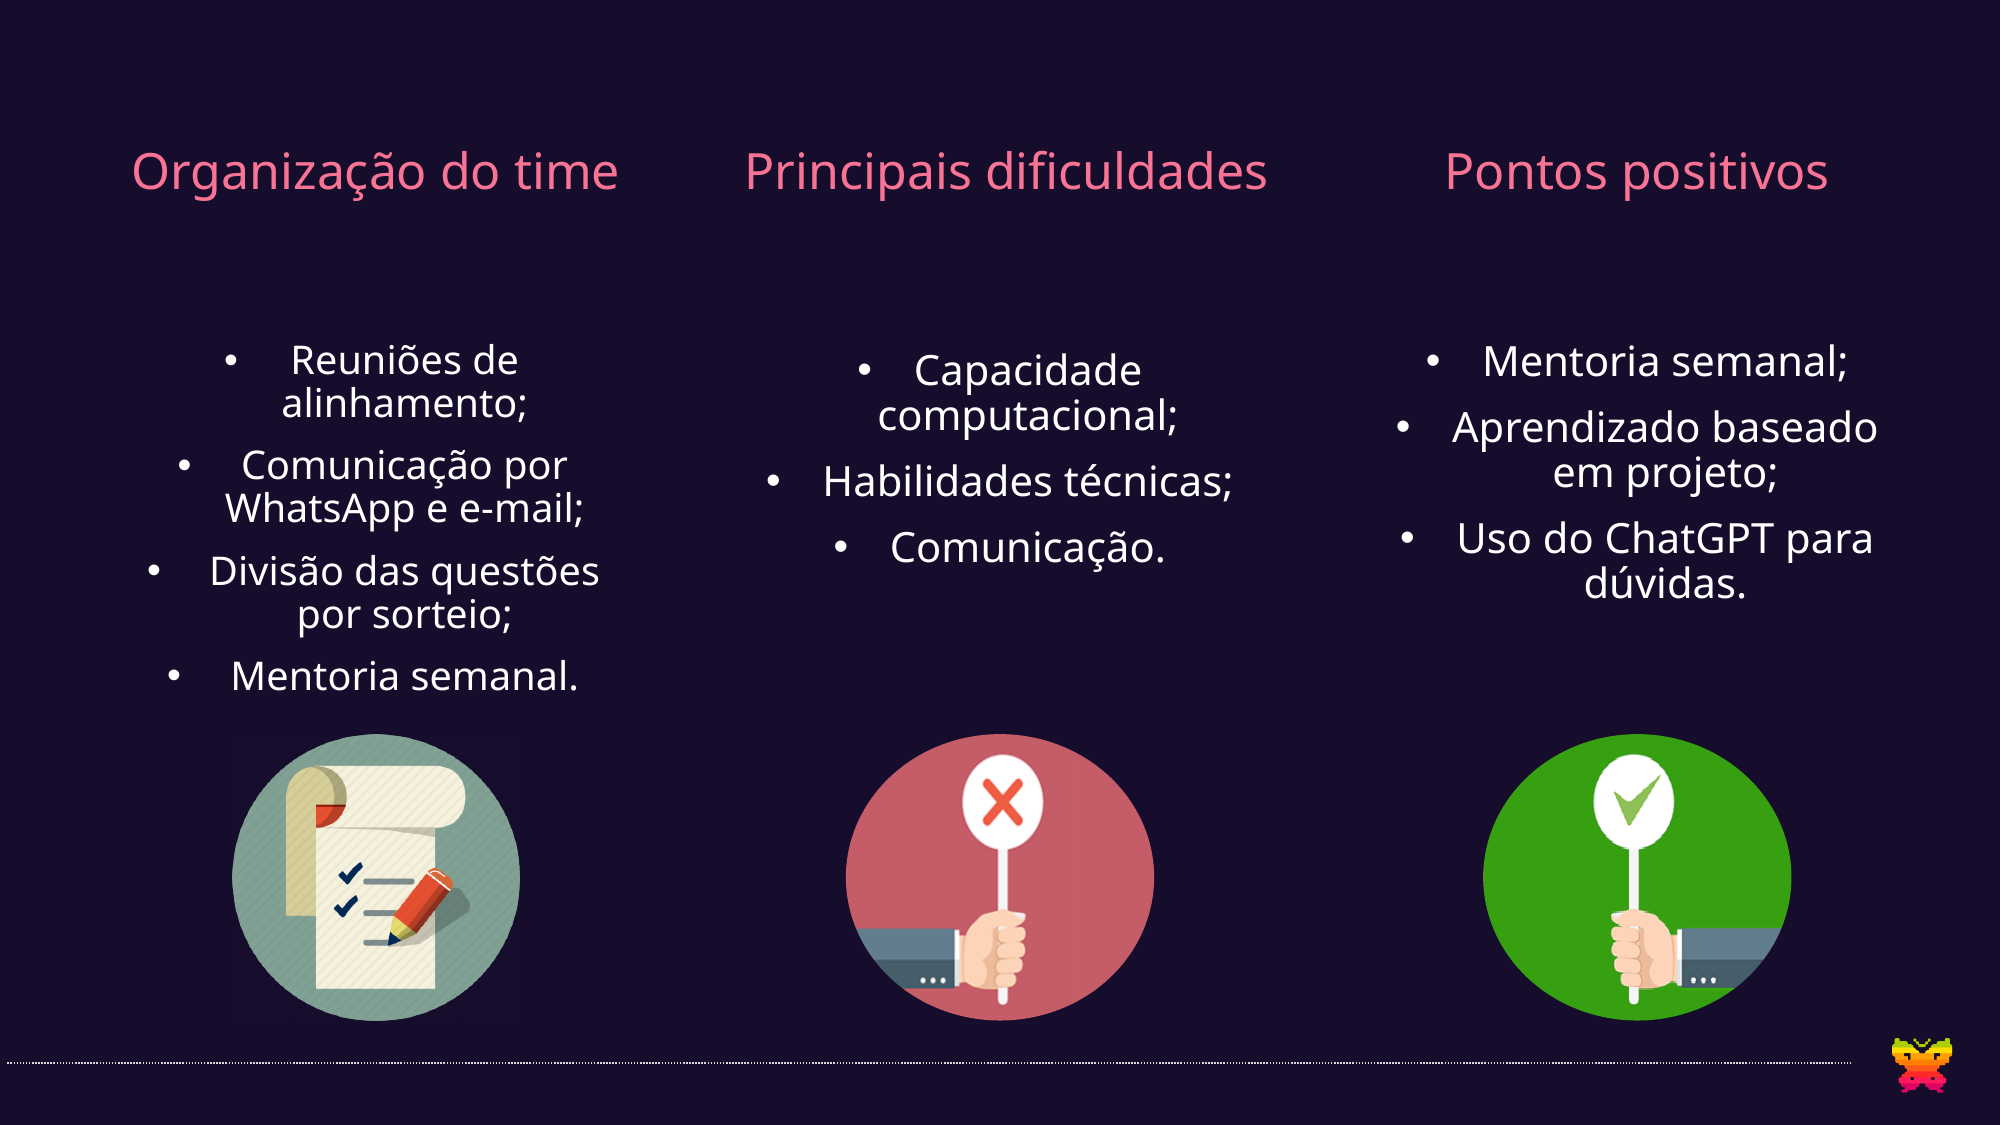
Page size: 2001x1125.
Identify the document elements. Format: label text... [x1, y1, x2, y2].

list Reuniões de alinhamento; Comunicação por WhatsApp e e-mail; Divisão das questões por sorteio; Mentoria semanal. [109, 333, 643, 709]
picture [1483, 734, 1792, 1021]
list Organização do time [97, 117, 655, 231]
picture [232, 734, 520, 1021]
list Mentoria semanal; Aprendizado baseado em projeto; Uso do ChatGPT para dúvidas. [1370, 333, 1904, 691]
list Principais dificuldades [728, 117, 1285, 231]
picture [1892, 1034, 1956, 1093]
list Pontos positivos [1359, 117, 1916, 231]
picture [845, 734, 1155, 1021]
text_box [124, 435, 1876, 891]
list Capacidade computacional; Habilidades técnicas; Comunicação. [733, 341, 1267, 435]
